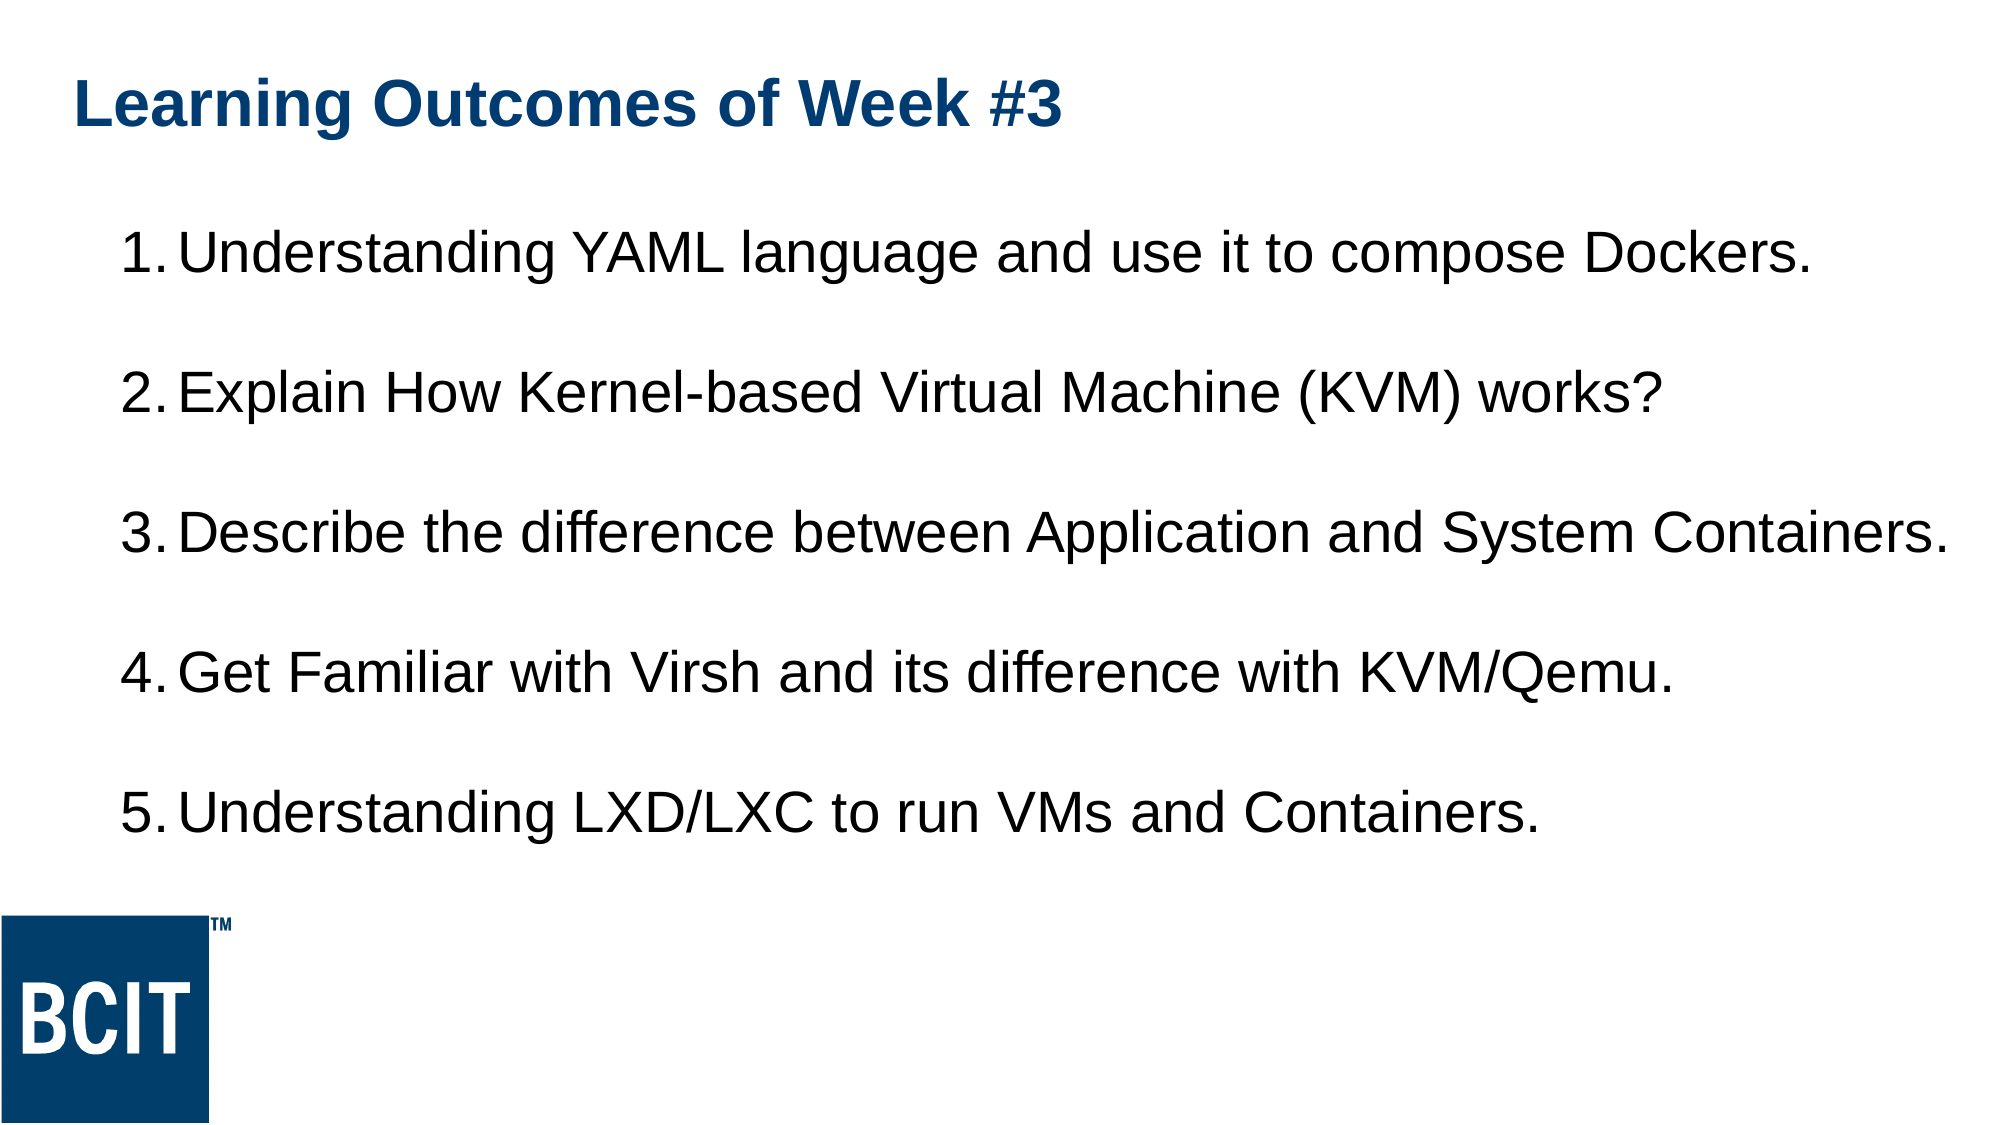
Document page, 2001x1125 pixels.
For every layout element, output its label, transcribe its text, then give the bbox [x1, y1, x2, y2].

text_box Learning Outcomes of Week #3 [58, 52, 1325, 148]
picture [0, 913, 233, 1125]
text_box Understanding YAML language and use it to compose Dockers. Explain How Kernel-based Virtual Machine (KVM) works? Describe the difference between Application and System Containers. Get Familiar with Virsh and its difference with KVM/Qemu. Understanding LXD/LXC to run VMs and Containers. [105, 206, 1975, 887]
